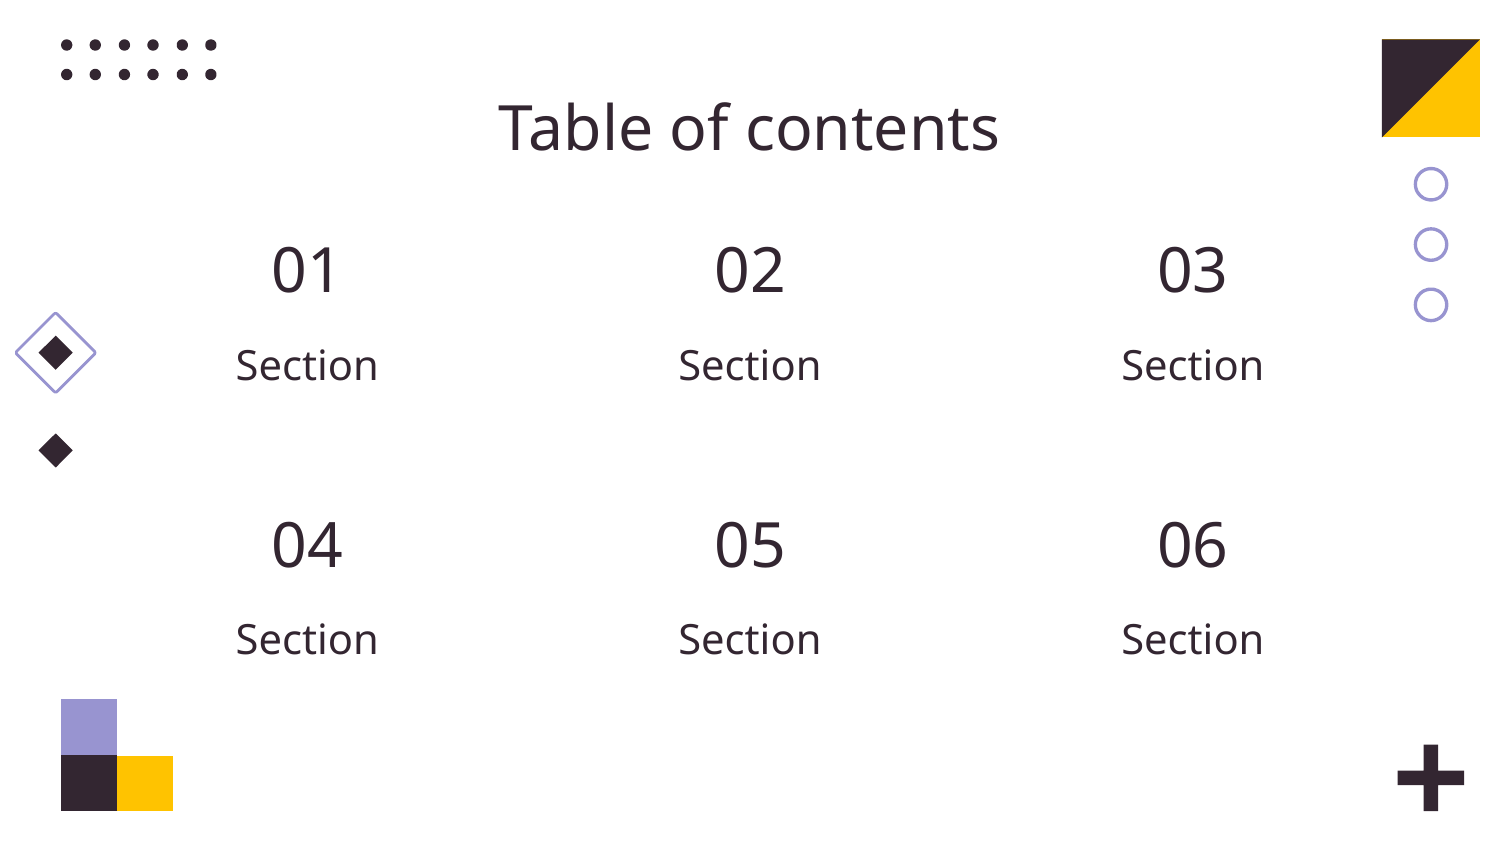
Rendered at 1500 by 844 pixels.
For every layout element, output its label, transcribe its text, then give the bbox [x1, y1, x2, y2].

title 05 [689, 493, 811, 595]
title 01 [246, 219, 368, 321]
subtitle Section [1003, 323, 1382, 404]
title 03 [1132, 219, 1254, 321]
subtitle Section [560, 323, 940, 404]
subtitle Section [118, 598, 497, 678]
title Table of contents [118, 72, 1382, 167]
title 06 [1132, 493, 1254, 595]
subtitle Section [1003, 598, 1382, 678]
title 04 [246, 493, 368, 595]
subtitle Section [560, 598, 940, 678]
subtitle Section [118, 323, 497, 404]
title 02 [689, 219, 811, 321]
